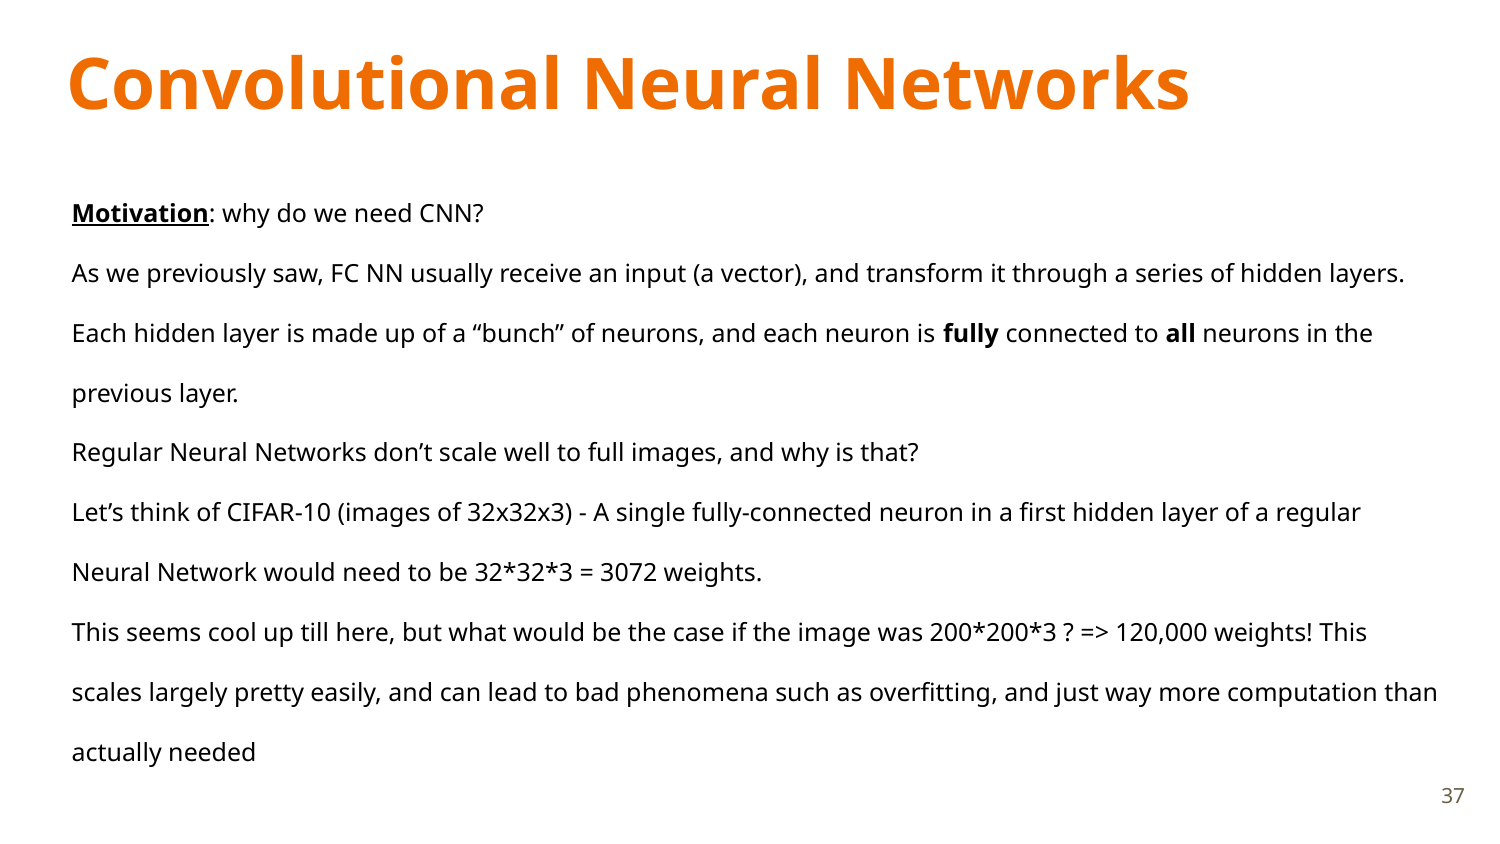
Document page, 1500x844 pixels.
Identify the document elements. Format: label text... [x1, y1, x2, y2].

title Convolutional Neural Networks [51, 23, 1449, 140]
slide_number 37 [1389, 764, 1480, 830]
text_box Motivation: why do we need CNN? As we previously saw, FC NN usually receive an input (a vector), and transform it through a series of hidden layers. Each hidden layer is made up of a “bunch” of neurons, and each neuron is fully connected to all neurons in the previous layer. Regular Neural Networks don’t scale well to full images, and why is that? Let’s think of CIFAR-10 (images of 32x32x3) - A single fully-connected neuron in a first hidden layer of a regular Neural Network would need to be 32*32*3 = 3072 weights. This seems cool up till here, but what would be the case if the image was 200*200*3 ? => 120,000 weights! This scales largely pretty easily, and can lead to bad phenomena such as overfitting, and just way more computation than actually needed [56, 152, 1461, 782]
